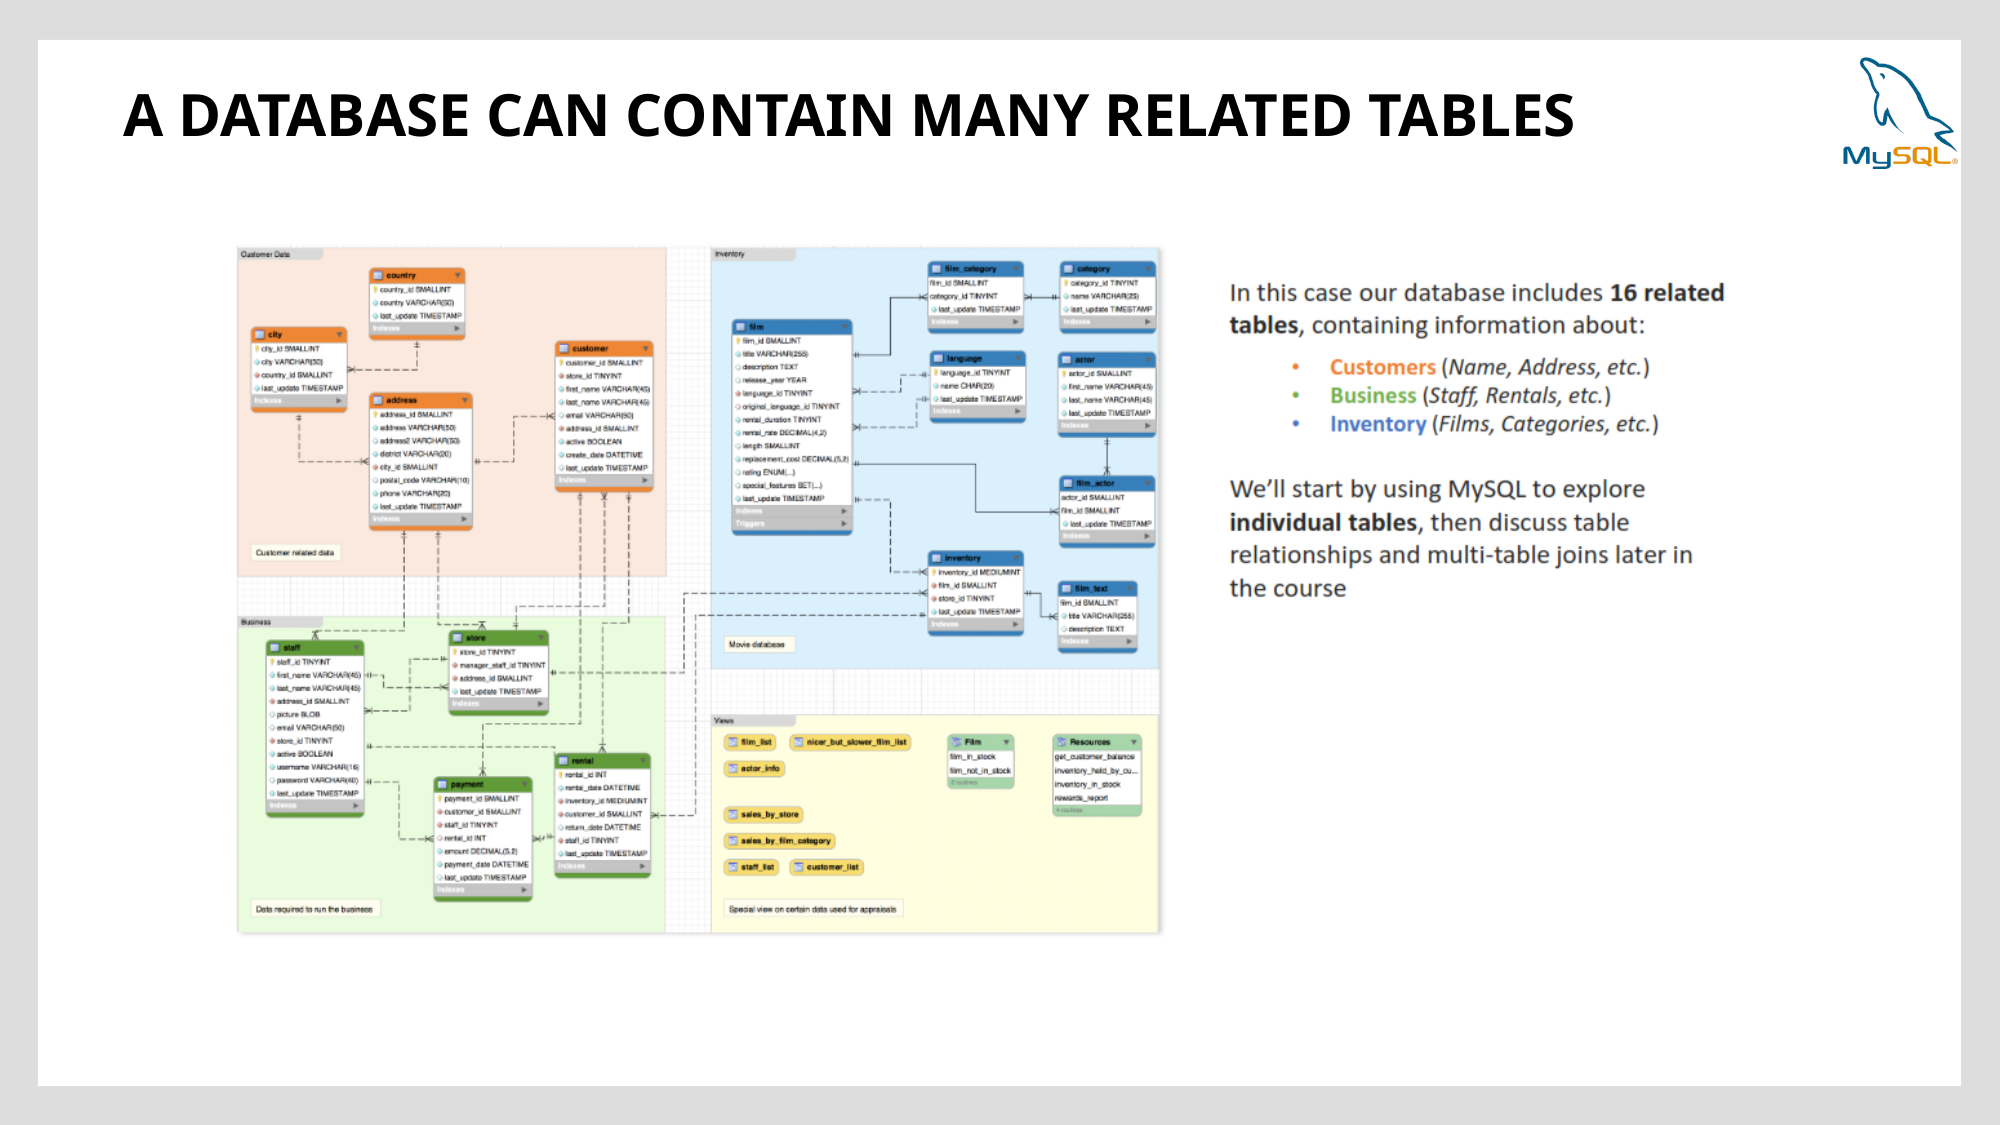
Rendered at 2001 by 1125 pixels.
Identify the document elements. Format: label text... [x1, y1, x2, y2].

picture [214, 225, 1762, 957]
text_box A DATABASE CAN CONTAIN MANY RELATED TABLES [108, 70, 1615, 156]
picture [1843, 55, 1958, 169]
